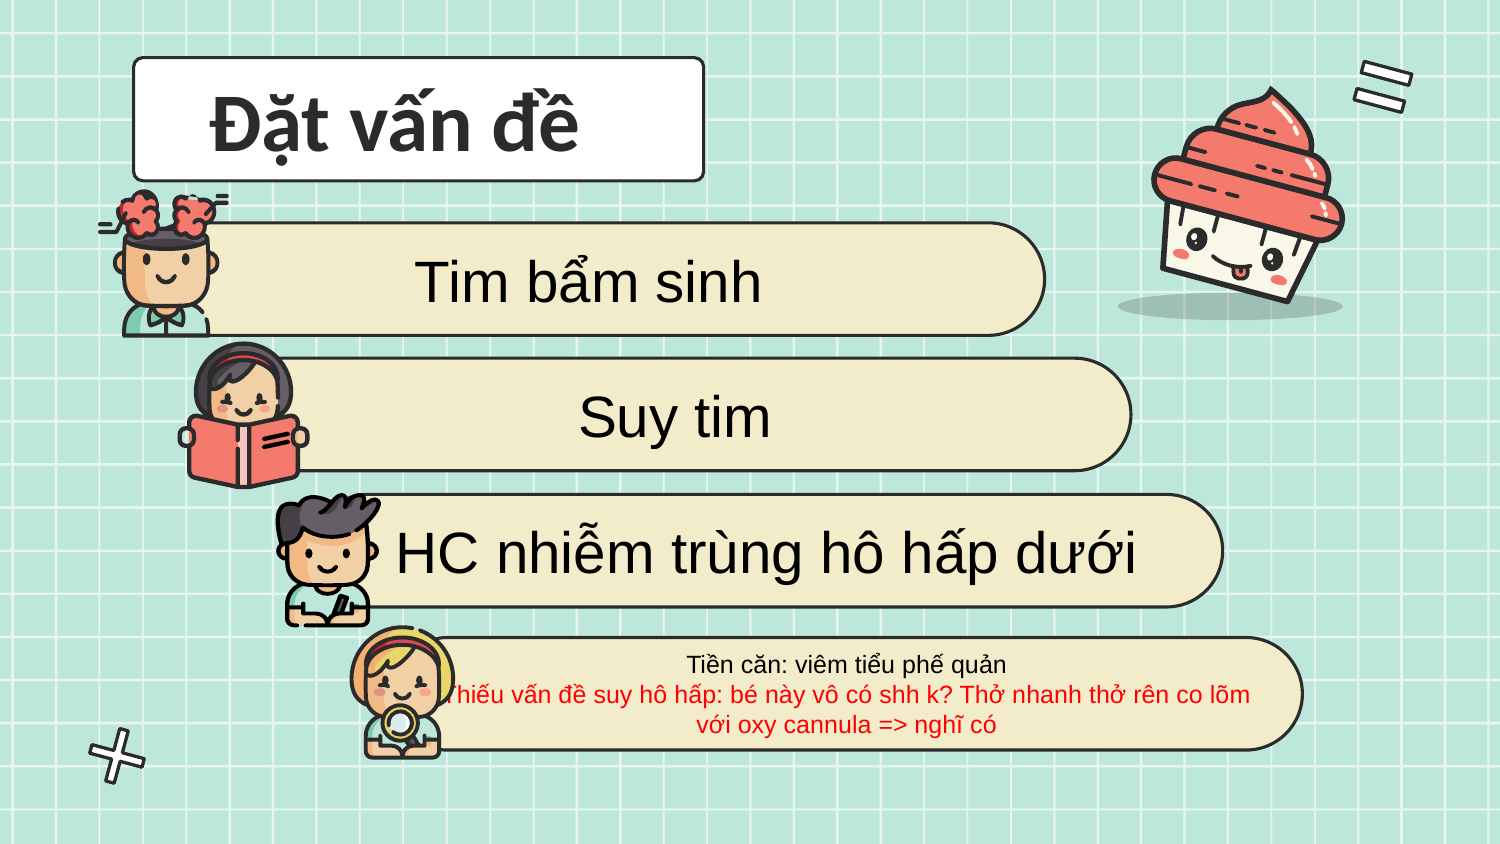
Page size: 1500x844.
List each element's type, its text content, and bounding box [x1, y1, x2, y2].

text_box Suy tim [314, 358, 1131, 471]
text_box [349, 625, 456, 760]
text_box [89, 728, 145, 784]
text_box HC nhiễm trùng hô hấp dưới [385, 494, 1223, 607]
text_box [1117, 61, 1375, 321]
text_box Tiền căn: viêm tiểu phế quản Thiếu vấn đề suy hô hấp: bé này vô có shh k? Thở nhanh thở rên co lõm với oxy cannula => nghĩ có [460, 637, 1303, 751]
text_box [133, 57, 704, 181]
text_box [1379, 65, 1412, 86]
title Đặt vấn đề [111, 66, 678, 171]
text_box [97, 189, 229, 338]
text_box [271, 492, 384, 628]
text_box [177, 341, 310, 490]
text_box Tim bẩm sinh [234, 222, 1045, 336]
text_box [1380, 94, 1405, 113]
